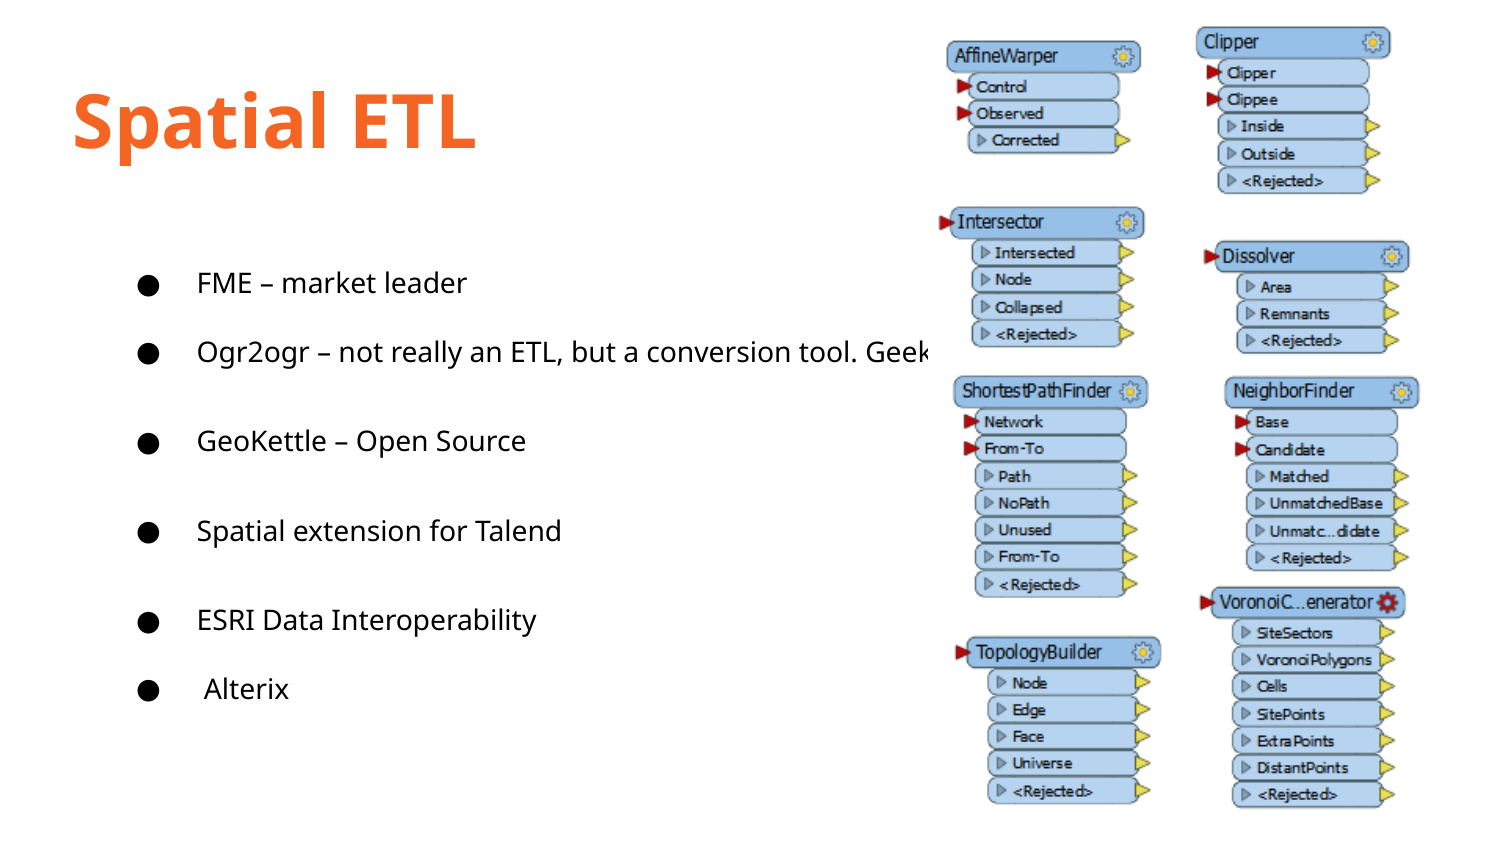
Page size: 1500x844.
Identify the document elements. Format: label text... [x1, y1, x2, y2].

text_box Spatial ETL [57, 58, 923, 185]
list FME – market leader Ogr2ogr – not really an ETL, but a conversion tool. Geeky GeoKettle – Open Source Spatial extension for Talend ESRI Data Interoperability Alterix [103, 245, 923, 754]
picture [928, 19, 1447, 825]
